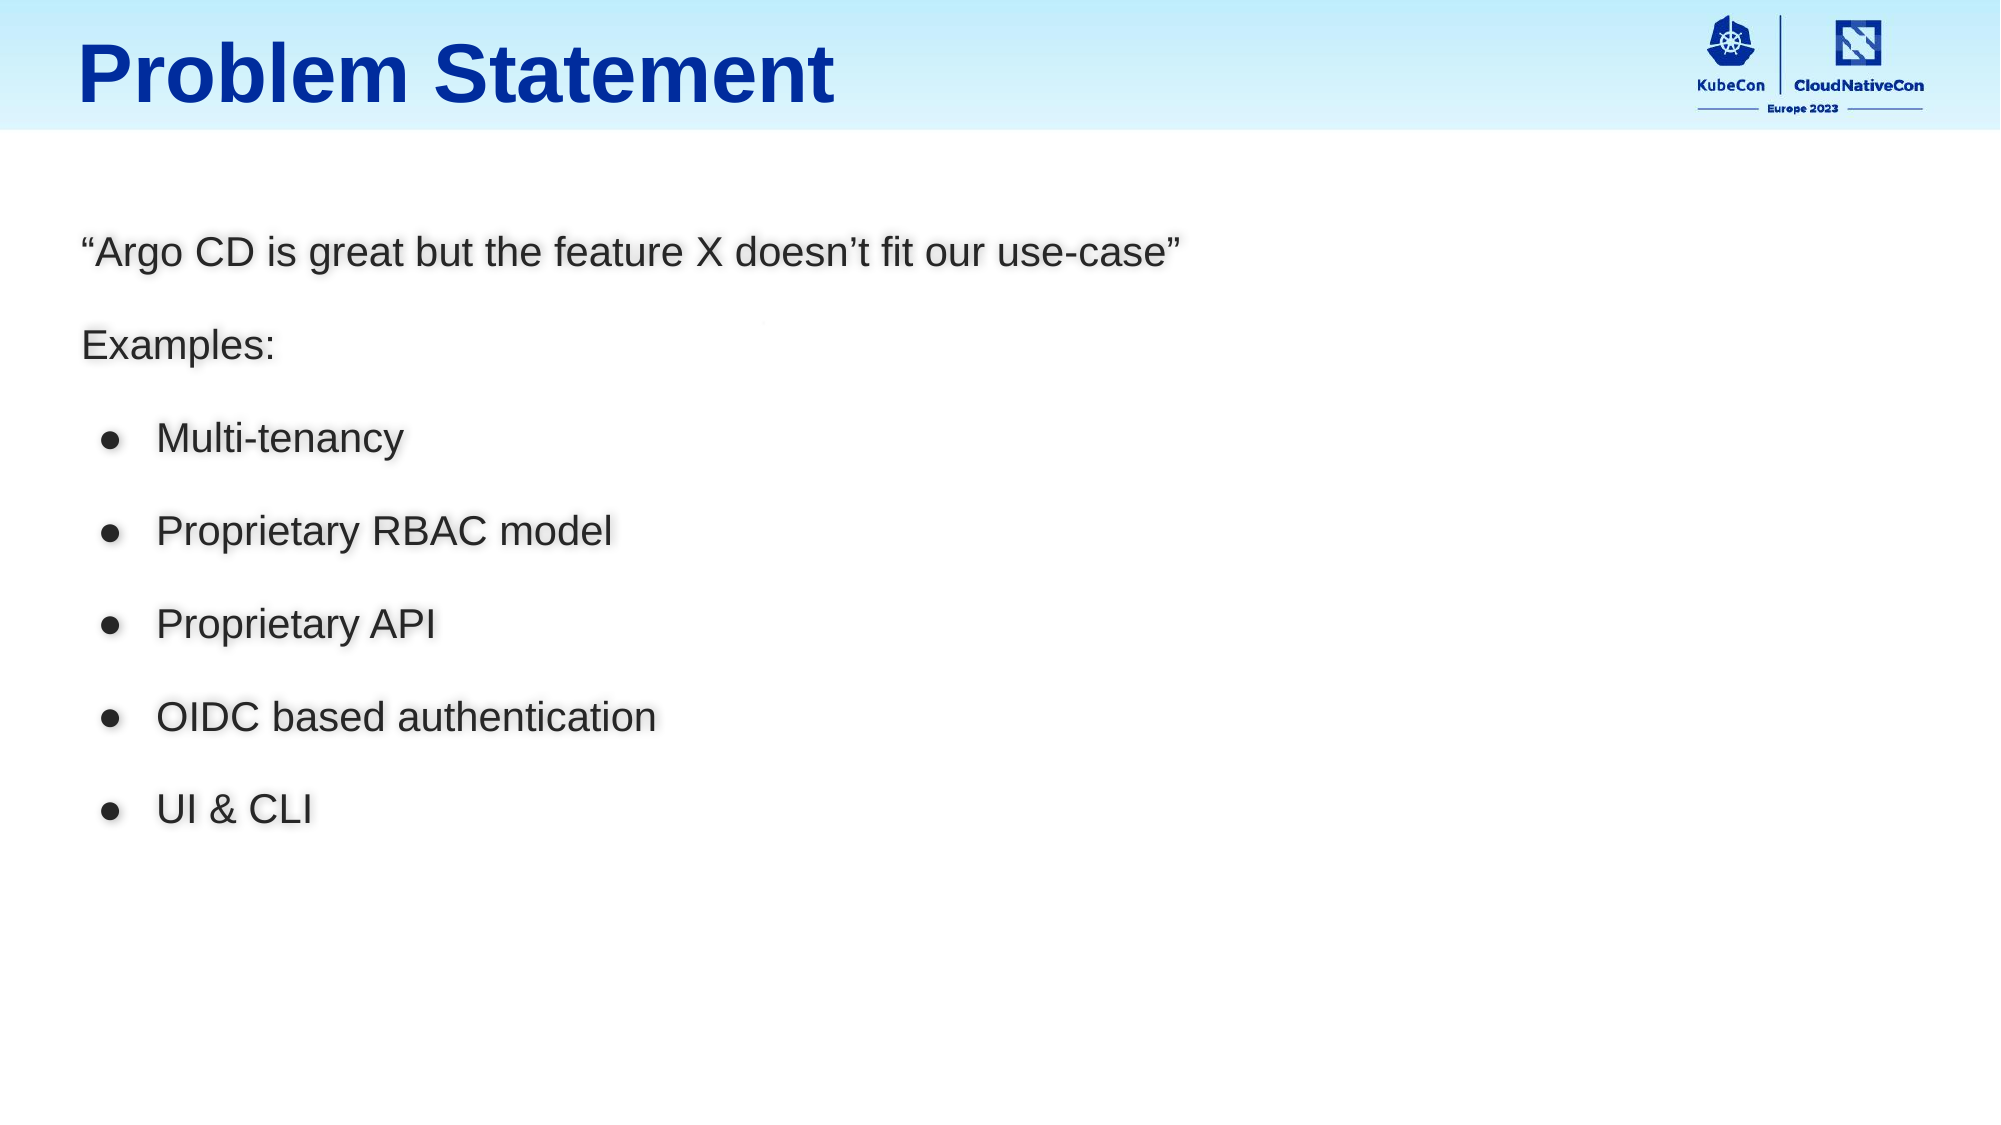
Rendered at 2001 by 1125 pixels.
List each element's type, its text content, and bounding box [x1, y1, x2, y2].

picture [0, 0, 2000, 1125]
text_box Problem Statement [62, 0, 1788, 130]
text_box “Argo CD is great but the feature X doesn’t fit our use-case” Examples: Multi-tenancy Proprietary RBAC model Proprietary API OIDC based authentication UI & CLI [66, 128, 1792, 1031]
